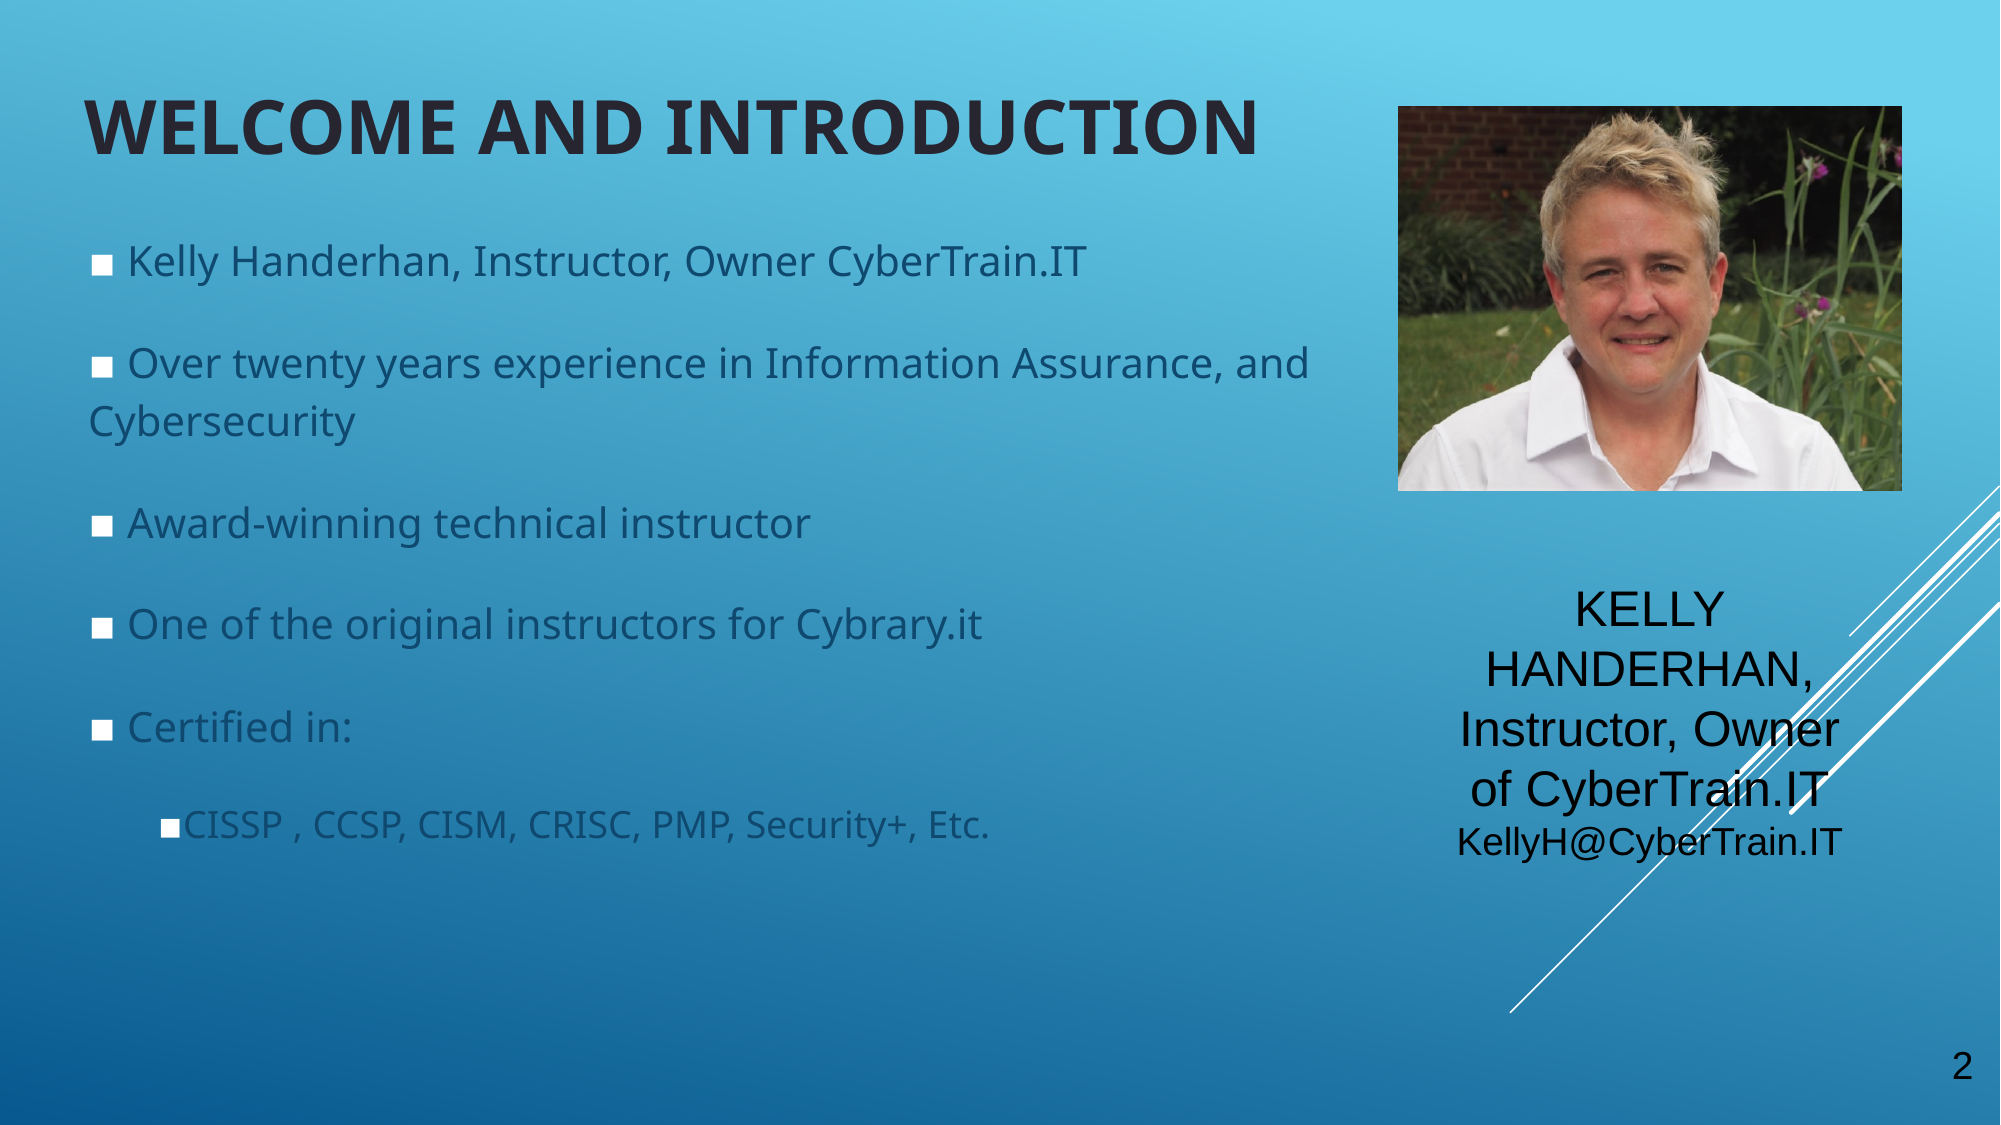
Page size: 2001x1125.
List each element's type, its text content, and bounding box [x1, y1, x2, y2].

title Welcome and Introduction [68, 61, 1932, 187]
picture [1397, 106, 1902, 491]
slide_number 2 [1869, 1032, 1990, 1119]
list Kelly Handerhan, Instructor, Owner CyberTrain.IT Over twenty years experience in Information Assurance, and Cybersecurity Award-winning technical instructor One of the original instructors for Cybrary.it Certified in: CISSP , CCSP, CISM, CRISC, PMP, Security+, Etc. [68, 207, 1399, 955]
text_box KELLY HANDERHAN, Instructor, Owner of CyberTrain.IT KellyH@CyberTrain.IT [1424, 568, 1875, 729]
